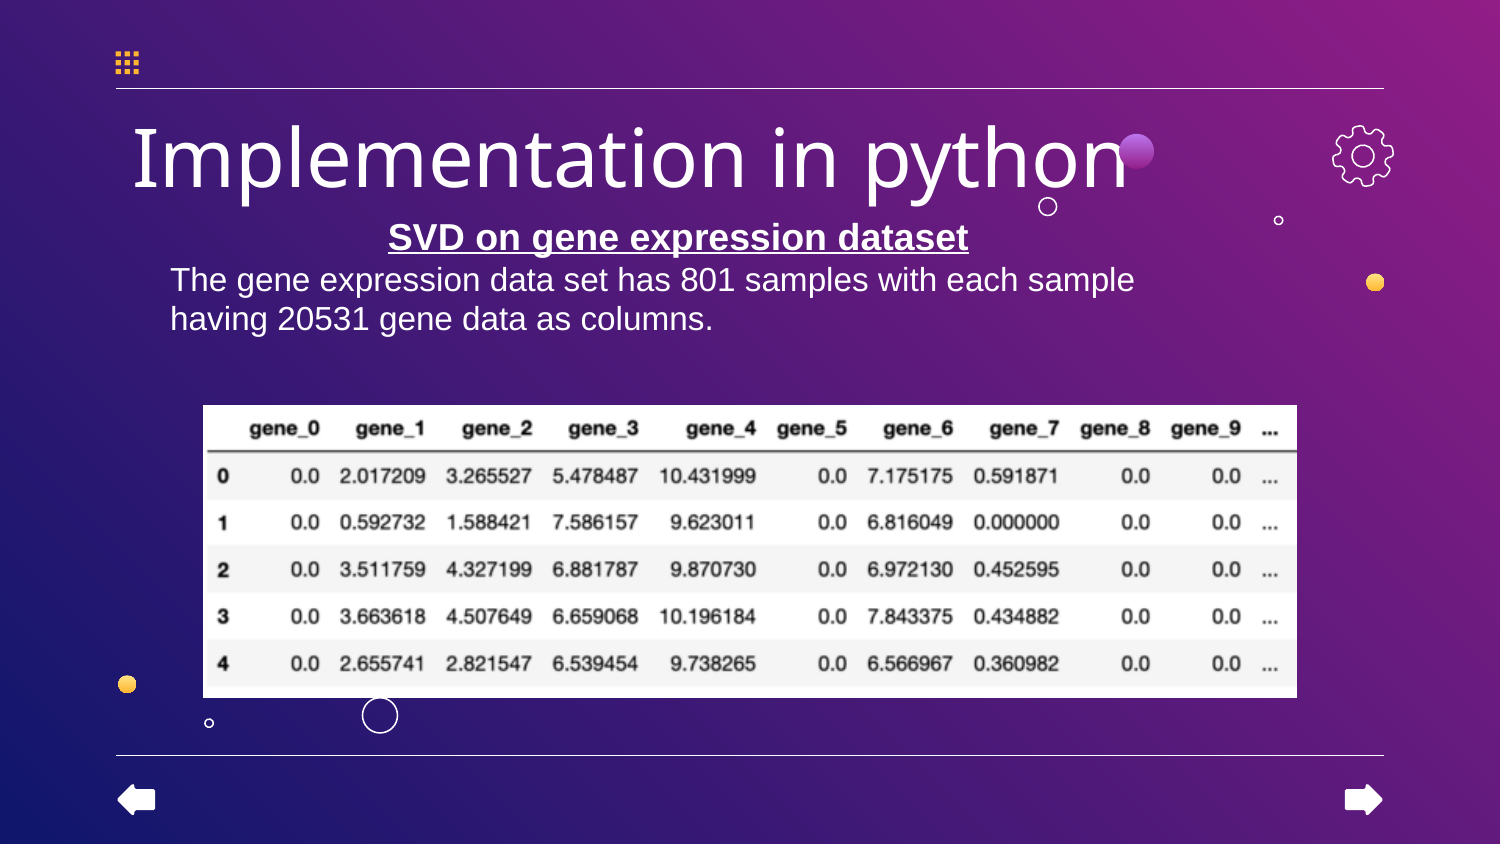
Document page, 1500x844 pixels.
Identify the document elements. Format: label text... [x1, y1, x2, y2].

text_box [1344, 784, 1383, 816]
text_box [115, 50, 139, 75]
picture [202, 405, 1298, 698]
text_box SVD on gene expression dataset The gene expression data set has 801 samples with each sample having 20531 gene data as columns. [155, 197, 1202, 353]
text_box [118, 675, 137, 693]
text_box [109, 45, 145, 81]
title Implementation in python [117, 95, 1383, 191]
text_box [1119, 133, 1155, 169]
text_box [1366, 273, 1385, 292]
text_box [117, 784, 156, 816]
text_box [1332, 125, 1394, 187]
